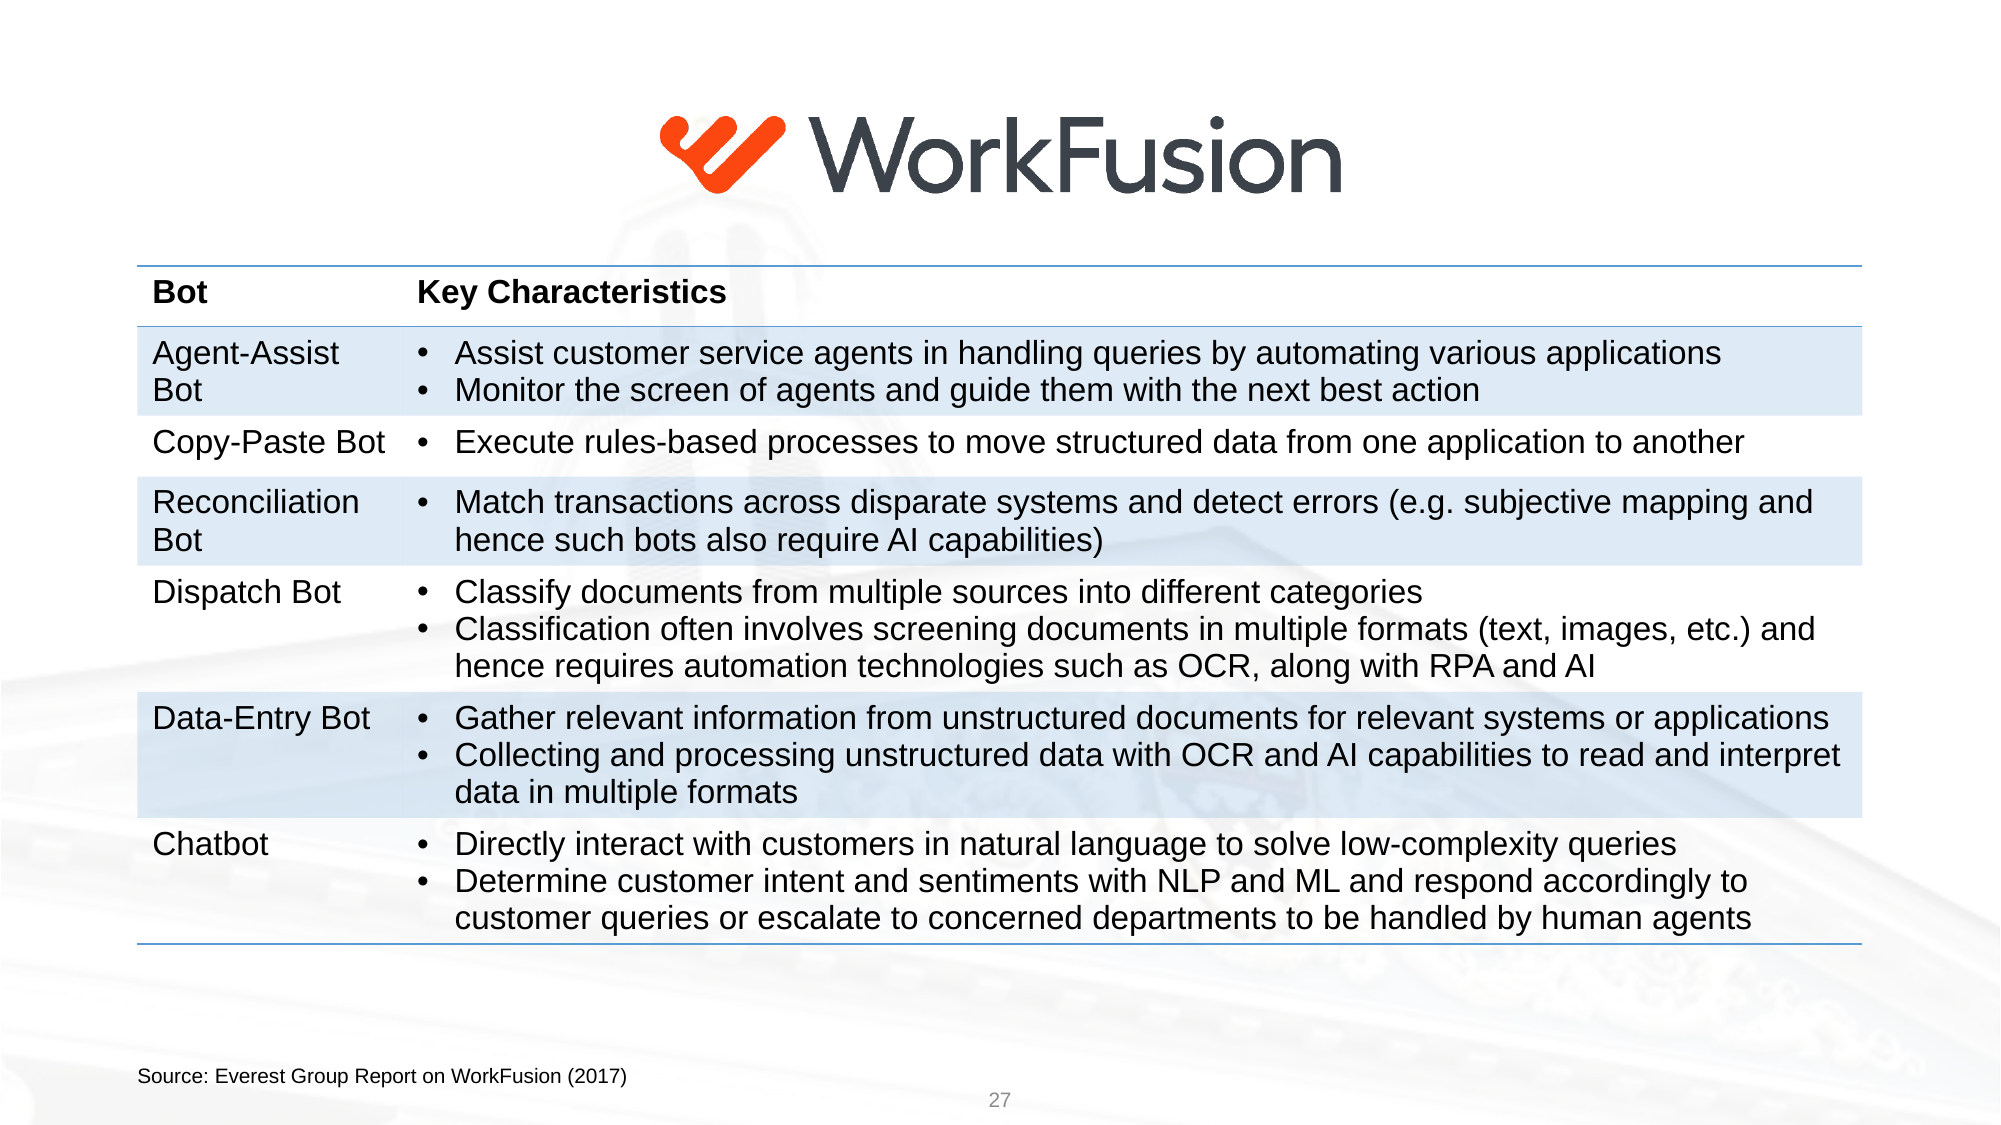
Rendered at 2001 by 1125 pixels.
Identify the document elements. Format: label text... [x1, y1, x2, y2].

table_header Key Characteristics [402, 267, 1862, 326]
text_box Source: Everest Group Report on WorkFusion (2017) [137, 1055, 1863, 1096]
table_cell Execute rules-based processes to move structured data from one application to another [402, 416, 1862, 477]
table_cell Classify documents from multiple sources into different categories Classification often involves screening documents in multiple formats (text, images, etc.) and hence requires automation technologies such as OCR, along with RPA and AI [402, 566, 1862, 692]
table_cell Data-Entry Bot [137, 692, 402, 818]
table_cell Gather relevant information from unstructured documents for relevant systems or applications Collecting and processing unstructured data with OCR and AI capabilities to read and interpret data in multiple formats [402, 692, 1862, 818]
table_header Bot [137, 267, 402, 326]
table_cell Match transactions across disparate systems and detect errors (e.g. subjective mapping and hence such bots also require AI capabilities) [402, 477, 1862, 566]
table_cell Assist customer service agents in handling queries by automating various applications Monitor the screen of agents and guide them with the next best action [402, 327, 1862, 416]
slide_number 27 [774, 1096, 1225, 1125]
table_cell Copy-Paste Bot [137, 416, 402, 477]
table_cell Chatbot [137, 818, 402, 943]
table_cell Dispatch Bot [137, 566, 402, 692]
picture [605, 61, 1395, 248]
table_cell Directly interact with customers in natural language to solve low-complexity queries Determine customer intent and sentiments with NLP and ML and respond accordingly to customer queries or escalate to concerned departments to be handled by human agents [402, 818, 1862, 943]
table_cell Agent-Assist Bot [137, 327, 402, 416]
table_cell Reconciliation Bot [137, 477, 402, 566]
